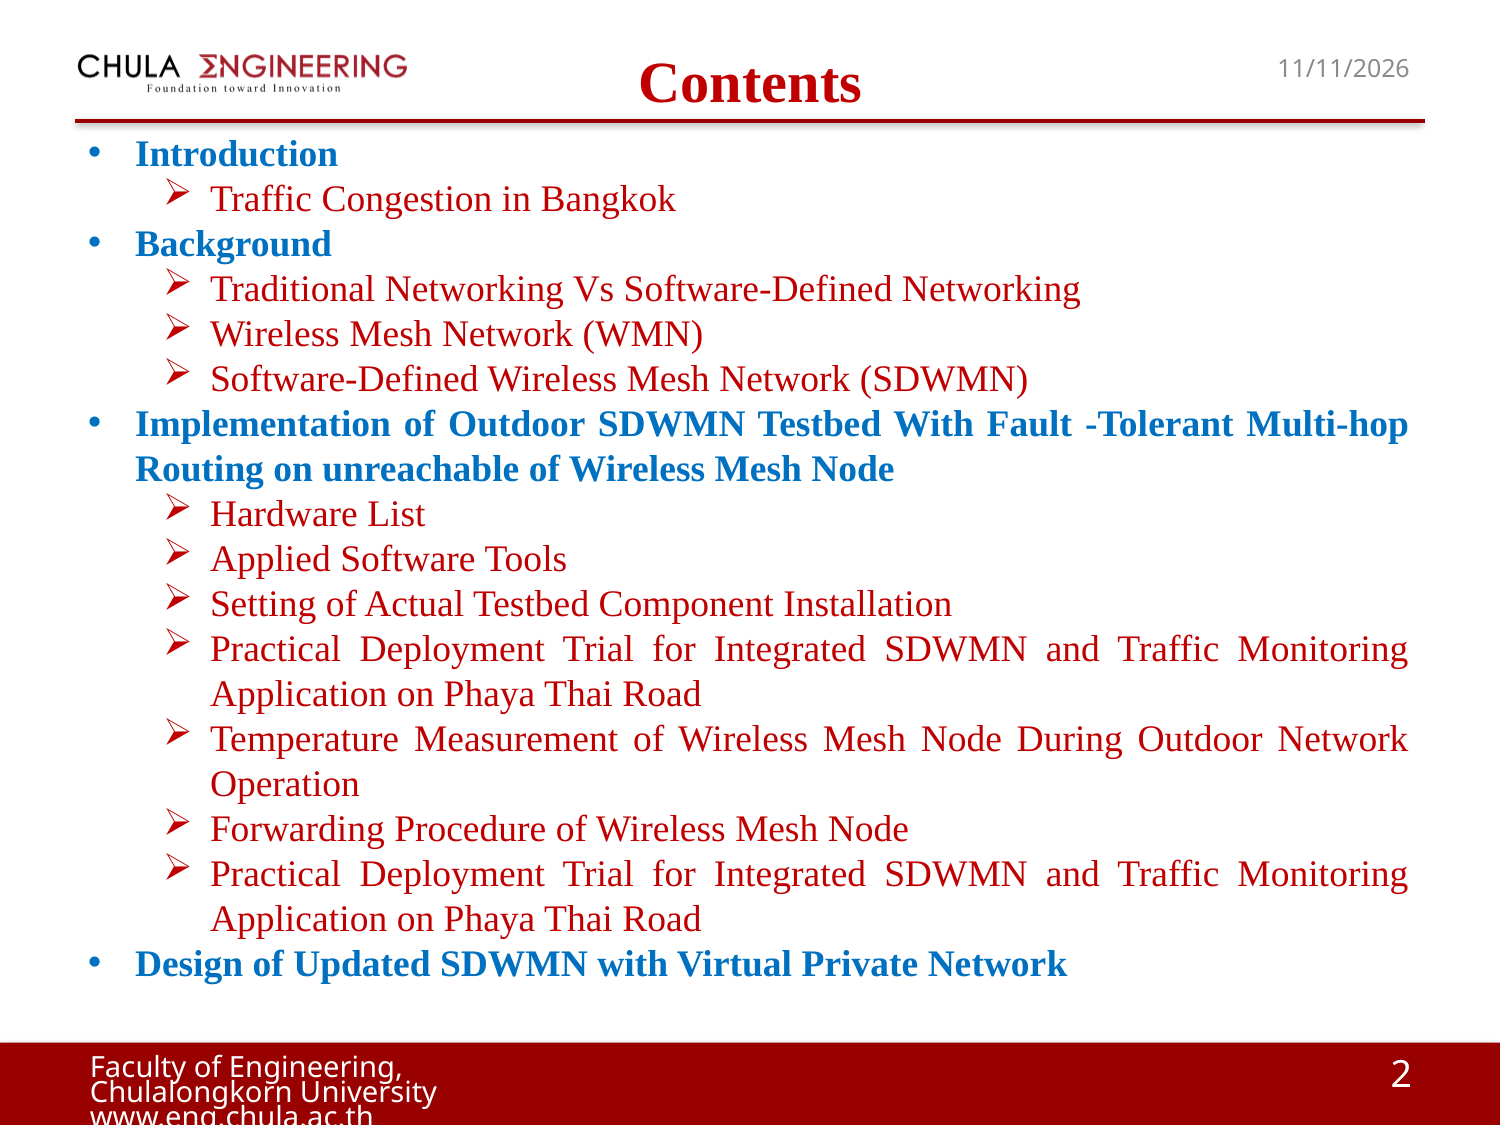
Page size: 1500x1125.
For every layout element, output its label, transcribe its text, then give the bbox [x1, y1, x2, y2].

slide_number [1074, 39, 1425, 100]
title Contents [623, 31, 913, 121]
slide_number 2 [1301, 1042, 1427, 1103]
subtitle Introduction Traffic Congestion in Bangkok Background Traditional Networking Vs Software-Defined Networking Wireless Mesh Network (WMN) Software-Defined Wireless Mesh Network (SDWMN) Implementation of Outdoor SDWMN Testbed With Fault -Tolerant Multi-hop Routing on unreachable of Wireless Mesh Node Hardware List Applied Software Tools Setting of Actual Testbed Component Installation Practical Deployment Trial for Integrated SDWMN and Traffic Monitoring Application on Phaya Thai Road Temperature Measurement of Wireless Mesh Node During Outdoor Network Operation Forwarding Procedure of Wireless Mesh Node Practical Deployment Trial for Integrated SDWMN and Traffic Monitoring Application on Phaya Thai Road Design of Updated SDWMN with Virtual Private Network [73, 121, 1425, 1066]
picture [75, 48, 412, 98]
